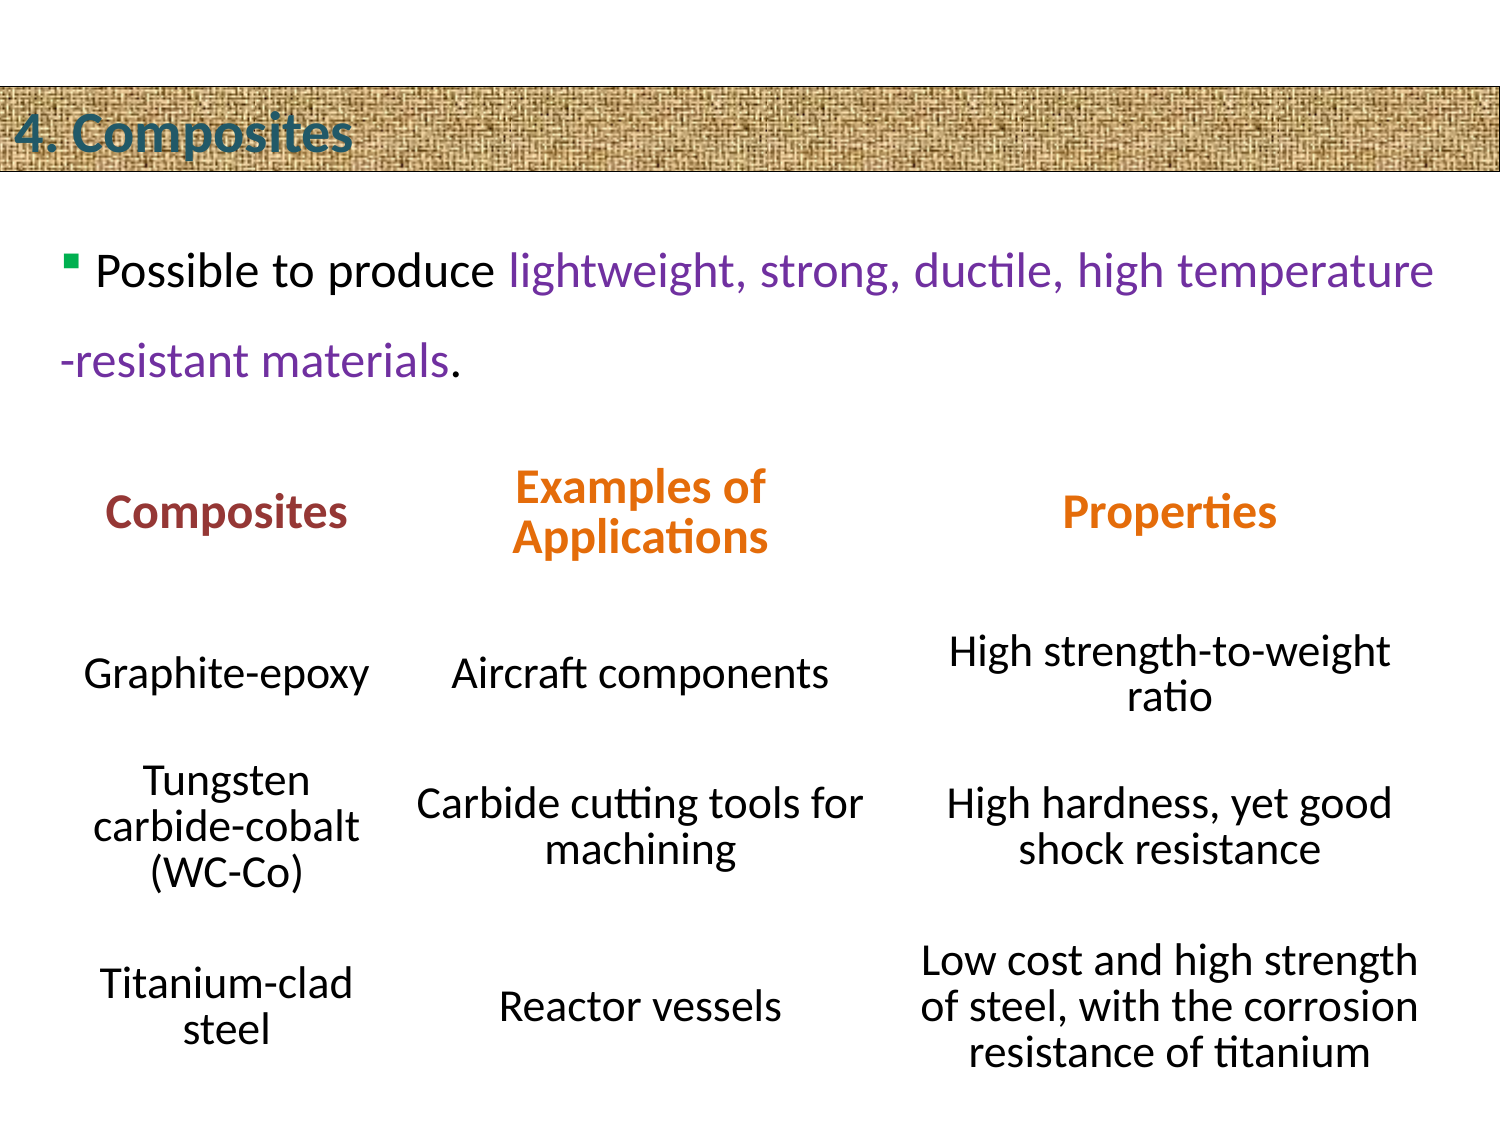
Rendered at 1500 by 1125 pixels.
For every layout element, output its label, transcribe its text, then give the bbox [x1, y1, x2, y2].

table_cell Titanium-clad steel [62, 920, 391, 1100]
table_cell Reactor vessels [391, 920, 890, 1100]
table_header Properties [890, 418, 1450, 615]
table_cell High hardness, yet good shock resistance [890, 740, 1450, 920]
table_cell Low cost and high strength of steel, with the corrosion resistance of titanium [890, 920, 1450, 1100]
table_header Examples of Applications [391, 418, 890, 615]
table_cell Graphite-epoxy [62, 615, 391, 740]
table_header Composites [62, 418, 391, 615]
table_cell Tungsten carbide-cobalt (WC-Co) [62, 740, 391, 920]
table_cell High strength-to-weight ratio [890, 615, 1450, 740]
table_cell Aircraft components [391, 615, 890, 740]
text_box 4. Composites [0, 86, 1500, 172]
text_box Possible to produce lightweight, strong, ductile, high temperature -resistant materials. [45, 199, 1450, 395]
table_cell Carbide cutting tools for machining [391, 740, 890, 920]
